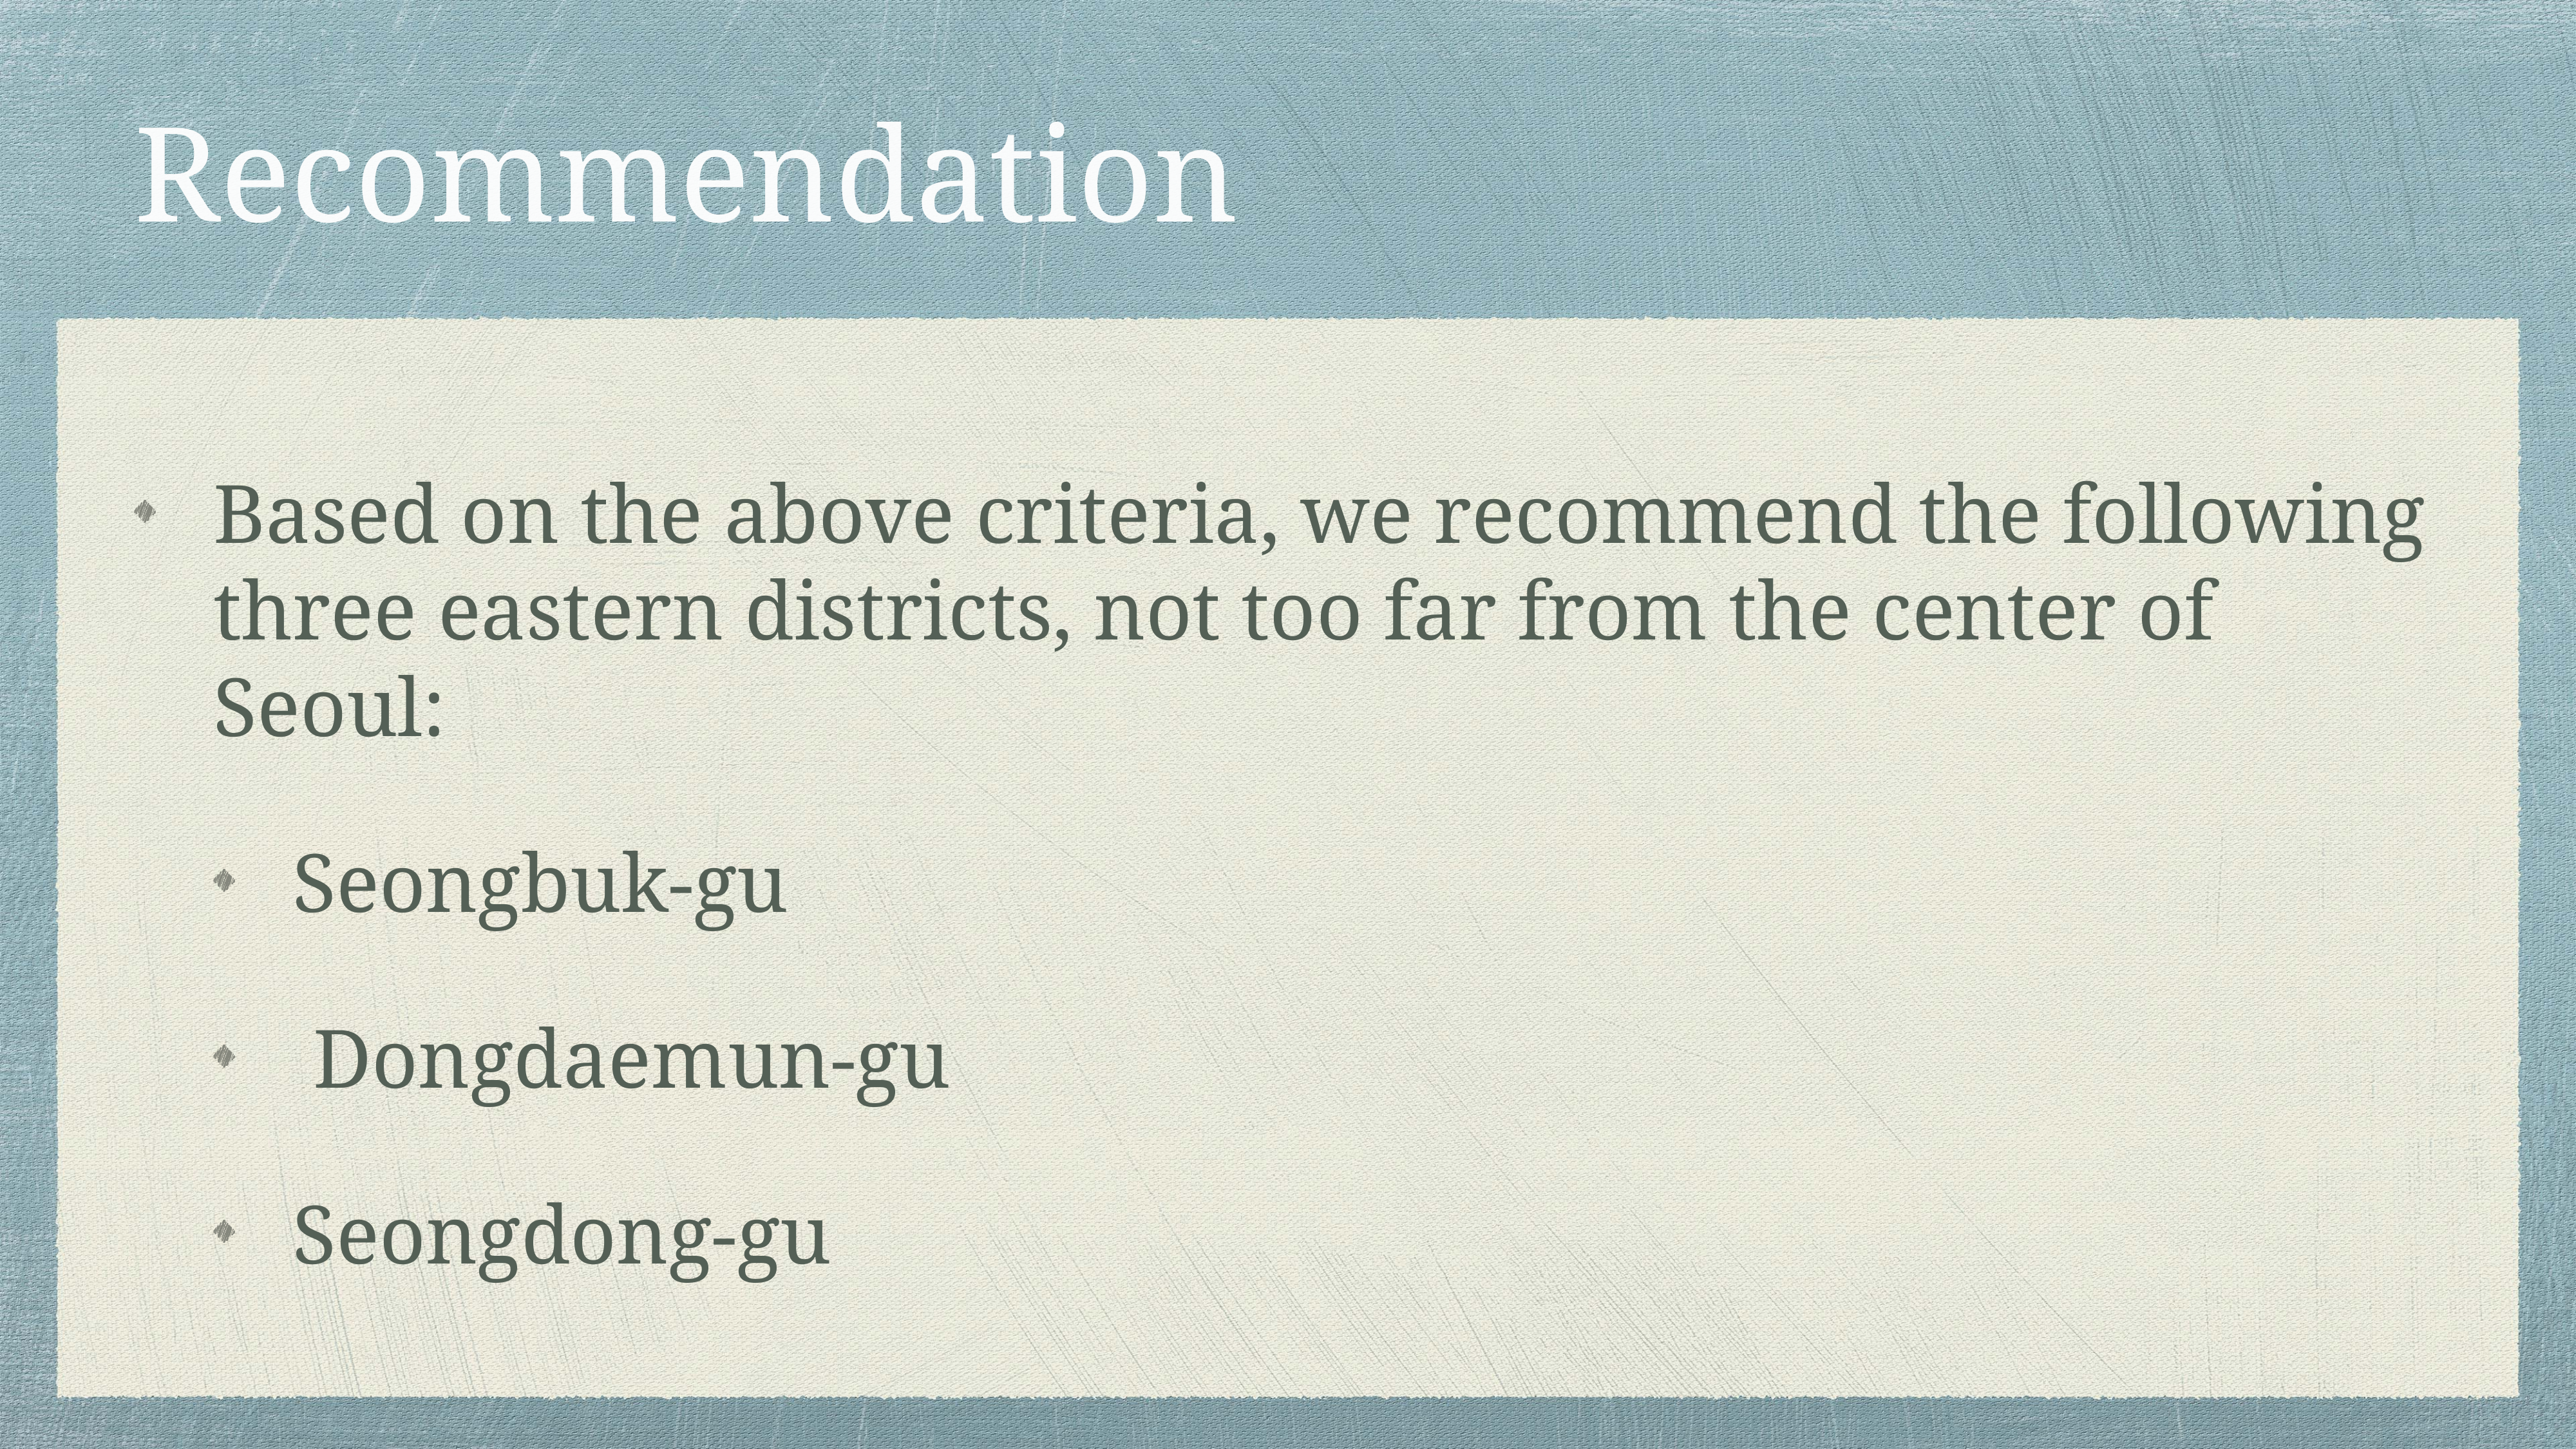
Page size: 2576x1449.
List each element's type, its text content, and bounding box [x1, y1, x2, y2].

picture [0, 0, 2576, 1449]
title Recommendation [128, 22, 2449, 316]
list Based on the above criteria, we recommend the following three eastern districts, not too far from the center of Seoul: Seongbuk-gu Dongdaemun-gu Seongdong-gu [128, 390, 2449, 1353]
